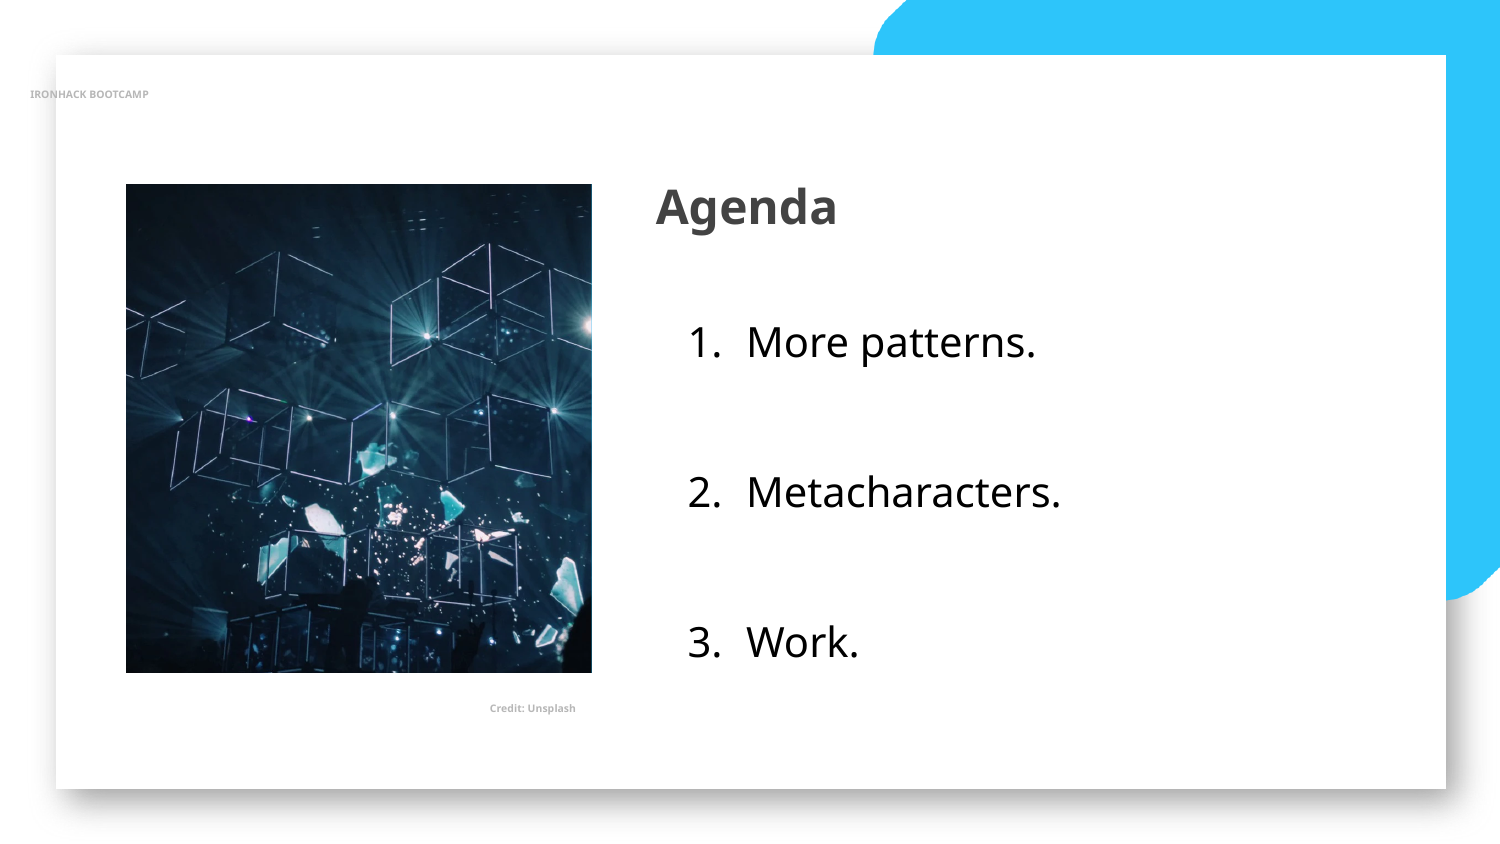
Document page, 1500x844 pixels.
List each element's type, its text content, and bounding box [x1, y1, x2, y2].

text_box More patterns. Metacharacters. Work. [655, 275, 1368, 656]
picture [0, 0, 1500, 844]
text_box IRONHACK BOOTCAMP [15, 71, 354, 108]
text_box Credit: Unsplash [253, 685, 592, 722]
text_box Agenda [640, 161, 1301, 279]
